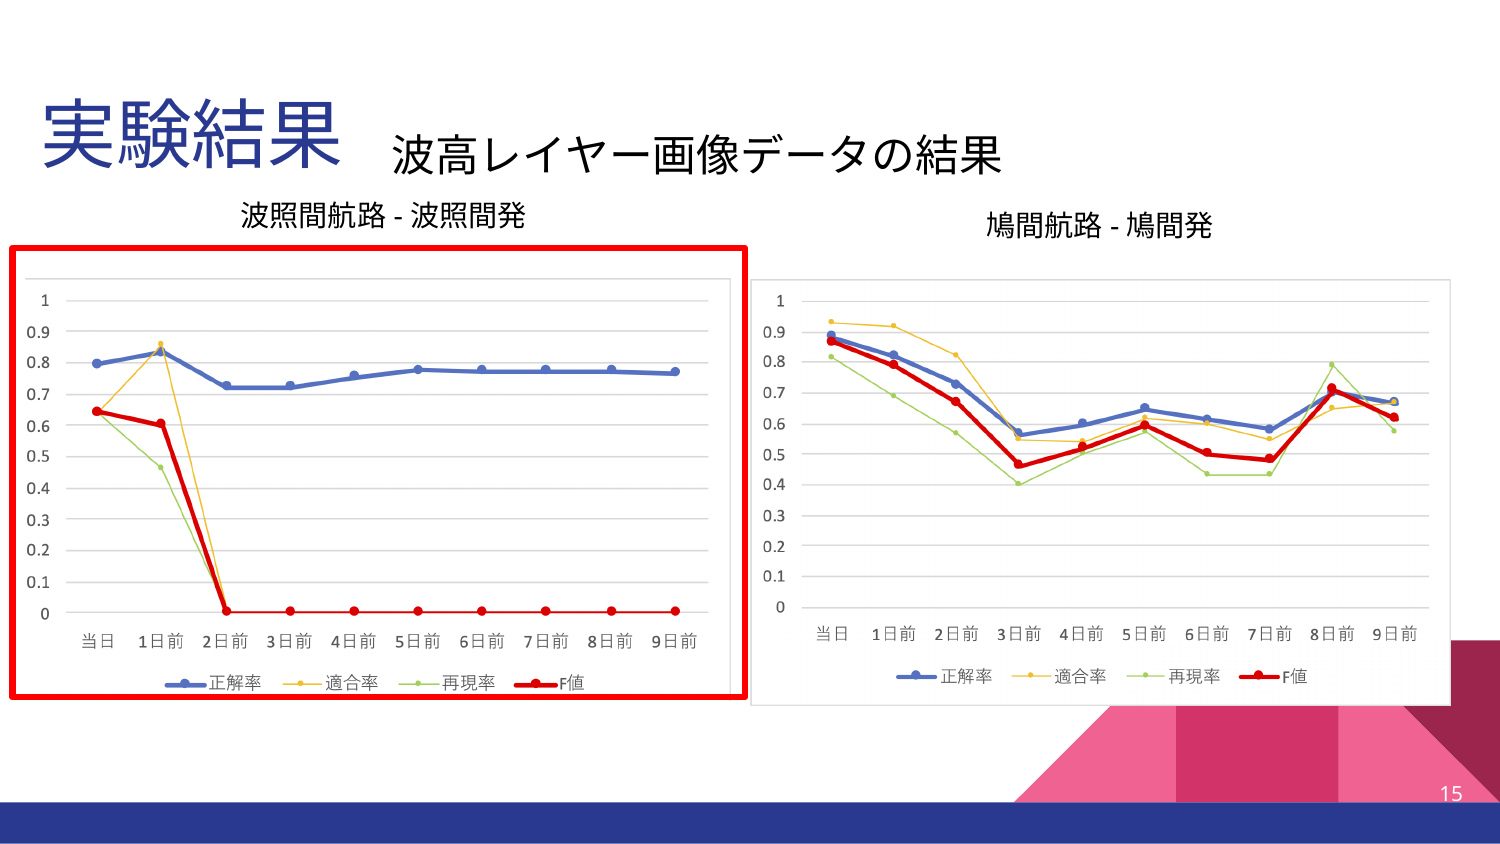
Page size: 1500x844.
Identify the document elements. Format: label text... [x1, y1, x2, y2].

picture [25, 264, 743, 701]
picture [749, 279, 1451, 706]
title 実験結果 [25, 71, 1287, 160]
text_box [12, 248, 745, 698]
slide_number ‹#› [1387, 762, 1478, 828]
text_box 波高レイヤー画像データの結果 [376, 85, 1032, 263]
text_box 鳩間航路-鳩間発 [882, 192, 1318, 258]
text_box 波照間航路-波照間発 [166, 182, 601, 248]
